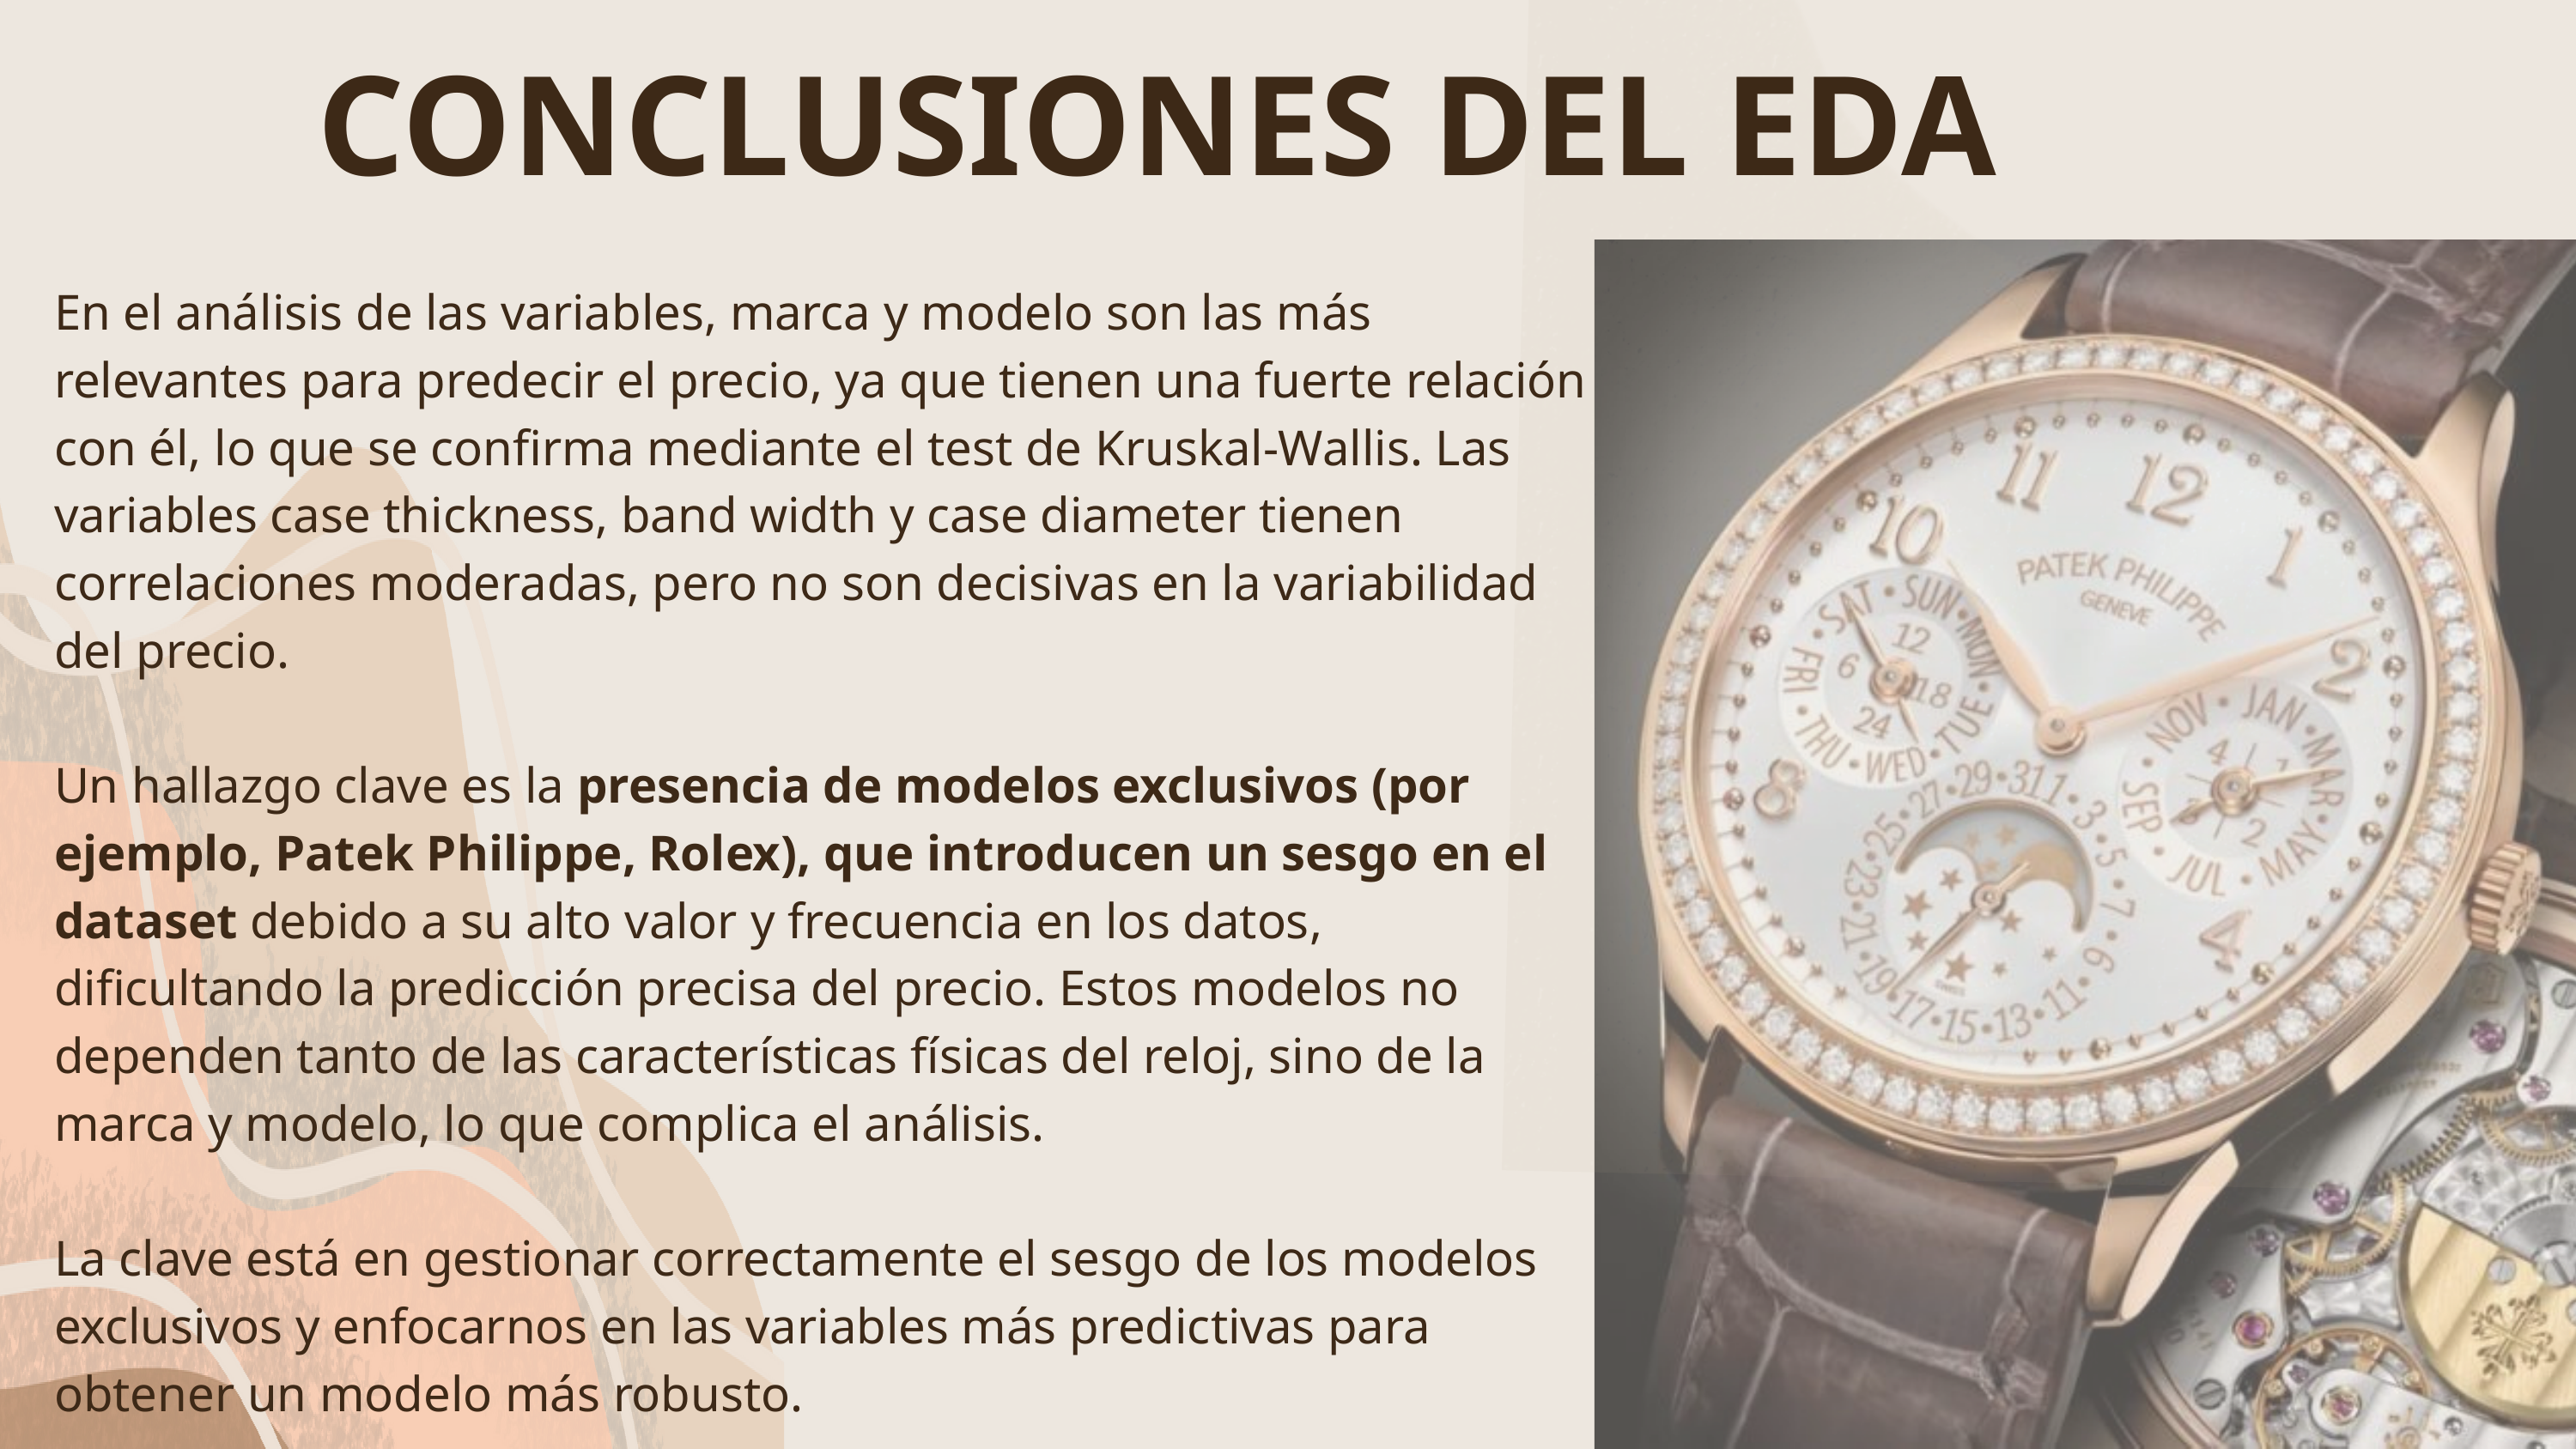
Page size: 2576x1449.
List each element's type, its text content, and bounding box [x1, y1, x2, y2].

text_box En el análisis de las variables, marca y modelo son las más relevantes para predecir el precio, ya que tienen una fuerte relación con él, lo que se confirma mediante el test de Kruskal-Wallis. Las variables case thickness, band width y case diameter tienen correlaciones moderadas, pero no son decisivas en la variabilidad del precio. Un hallazgo clave es la presencia de modelos exclusivos (por ejemplo, Patek Philippe, Rolex), que introducen un sesgo en el dataset debido a su alto valor y frecuencia en los datos, dificultando la predicción precisa del precio. Estos modelos no dependen tanto de las características físicas del reloj, sino de la marca y modelo, lo que complica el análisis. La clave está en gestionar correctamente el sesgo de los modelos exclusivos y enfocarnos en las variables más predictivas para obtener un modelo más robusto. [54, 272, 1595, 1449]
text_box [1522, 0, 2576, 1195]
text_box [0, 0, 785, 1449]
text_box [1595, 1173, 2576, 1449]
text_box CONCLUSIONES DEL EDA [317, 38, 2204, 203]
